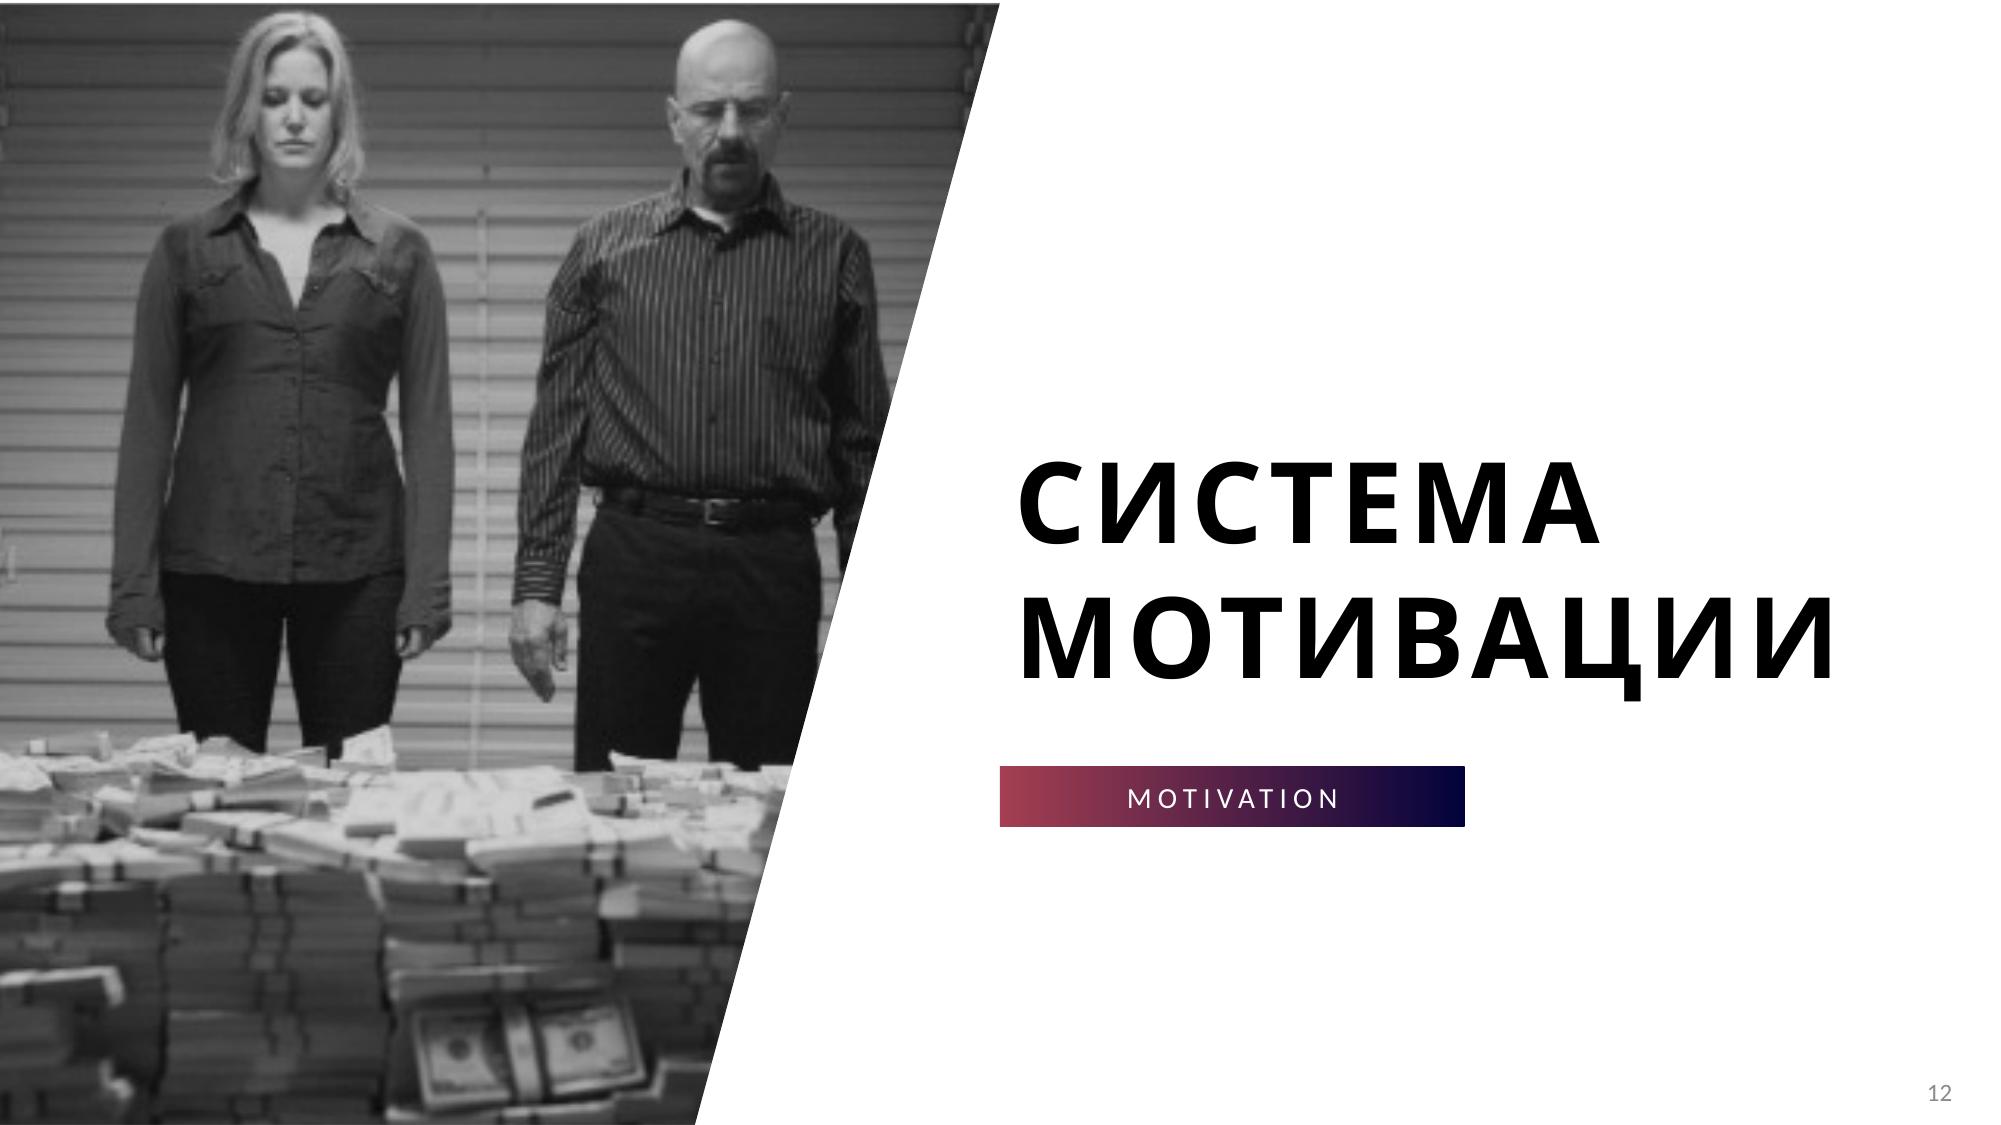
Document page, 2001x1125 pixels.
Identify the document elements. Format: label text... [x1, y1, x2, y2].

slide_number 12 [1894, 1061, 1968, 1121]
picture [0, 2, 1000, 1125]
title Система мотивации [1000, 416, 1949, 709]
list motivation [1000, 766, 1465, 827]
